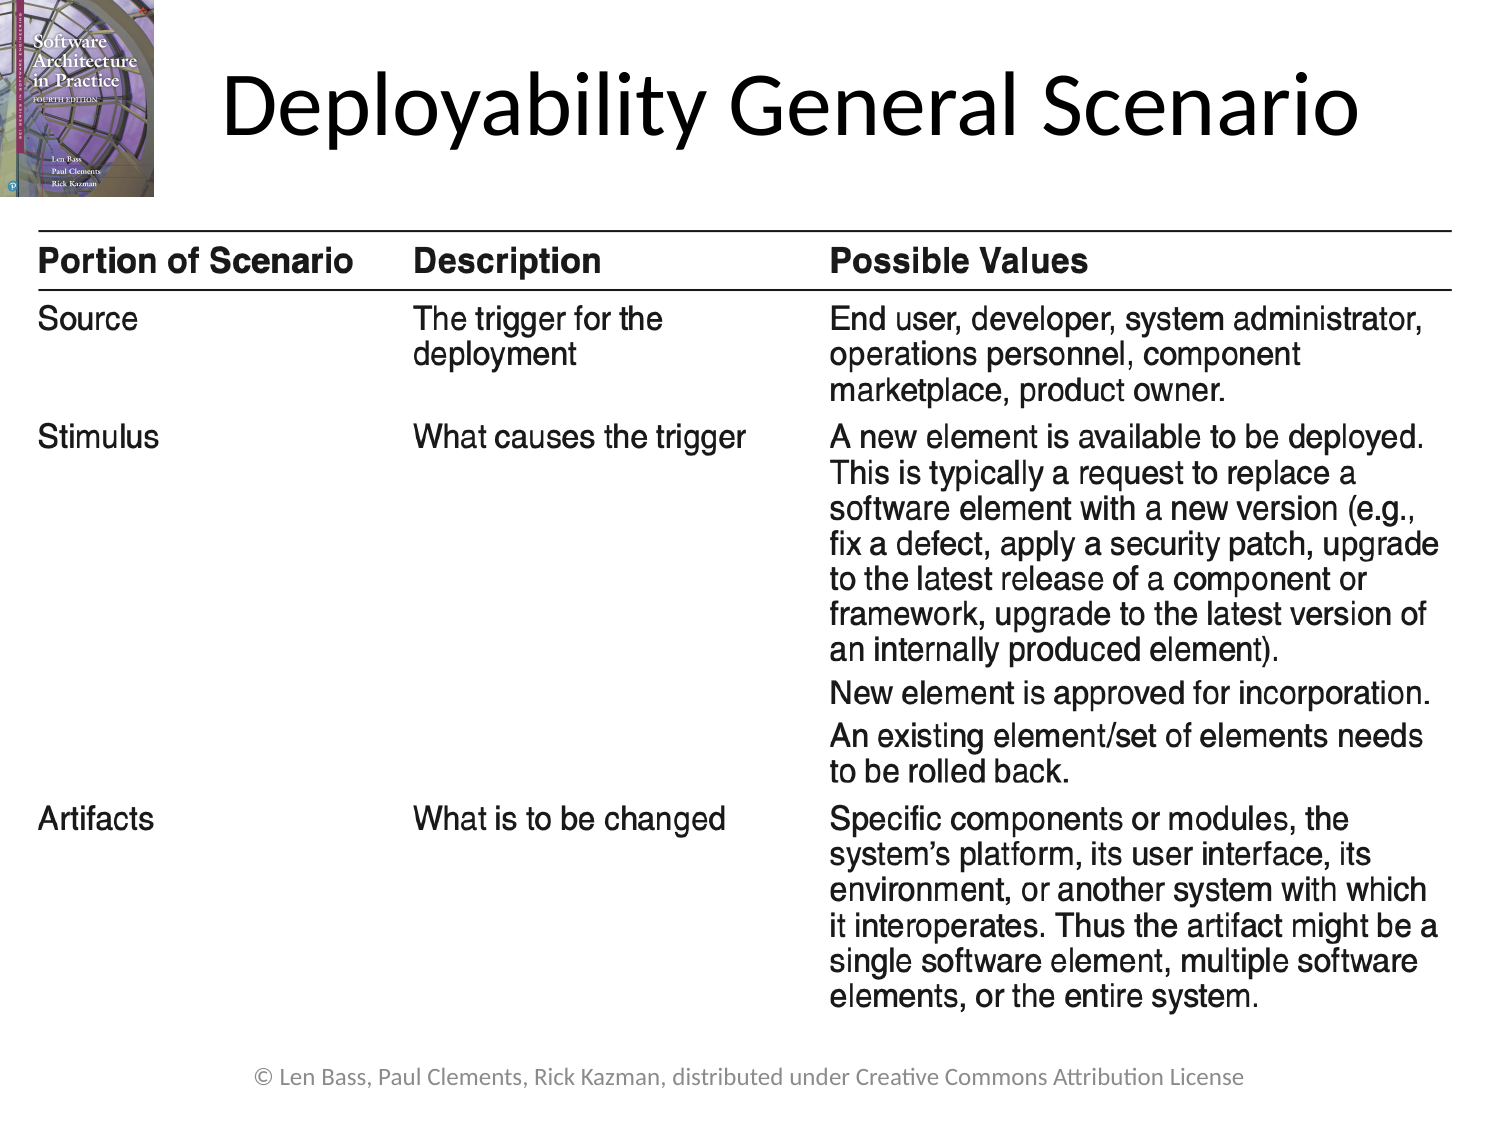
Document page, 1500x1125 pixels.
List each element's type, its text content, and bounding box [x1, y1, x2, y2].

picture [0, 0, 154, 197]
picture [29, 218, 1459, 1024]
footer © Len Bass, Paul Clements, Rick Kazman, distributed under Creative Commons Attribution License [230, 1045, 1270, 1106]
title Deployability General Scenario [159, 45, 1425, 173]
